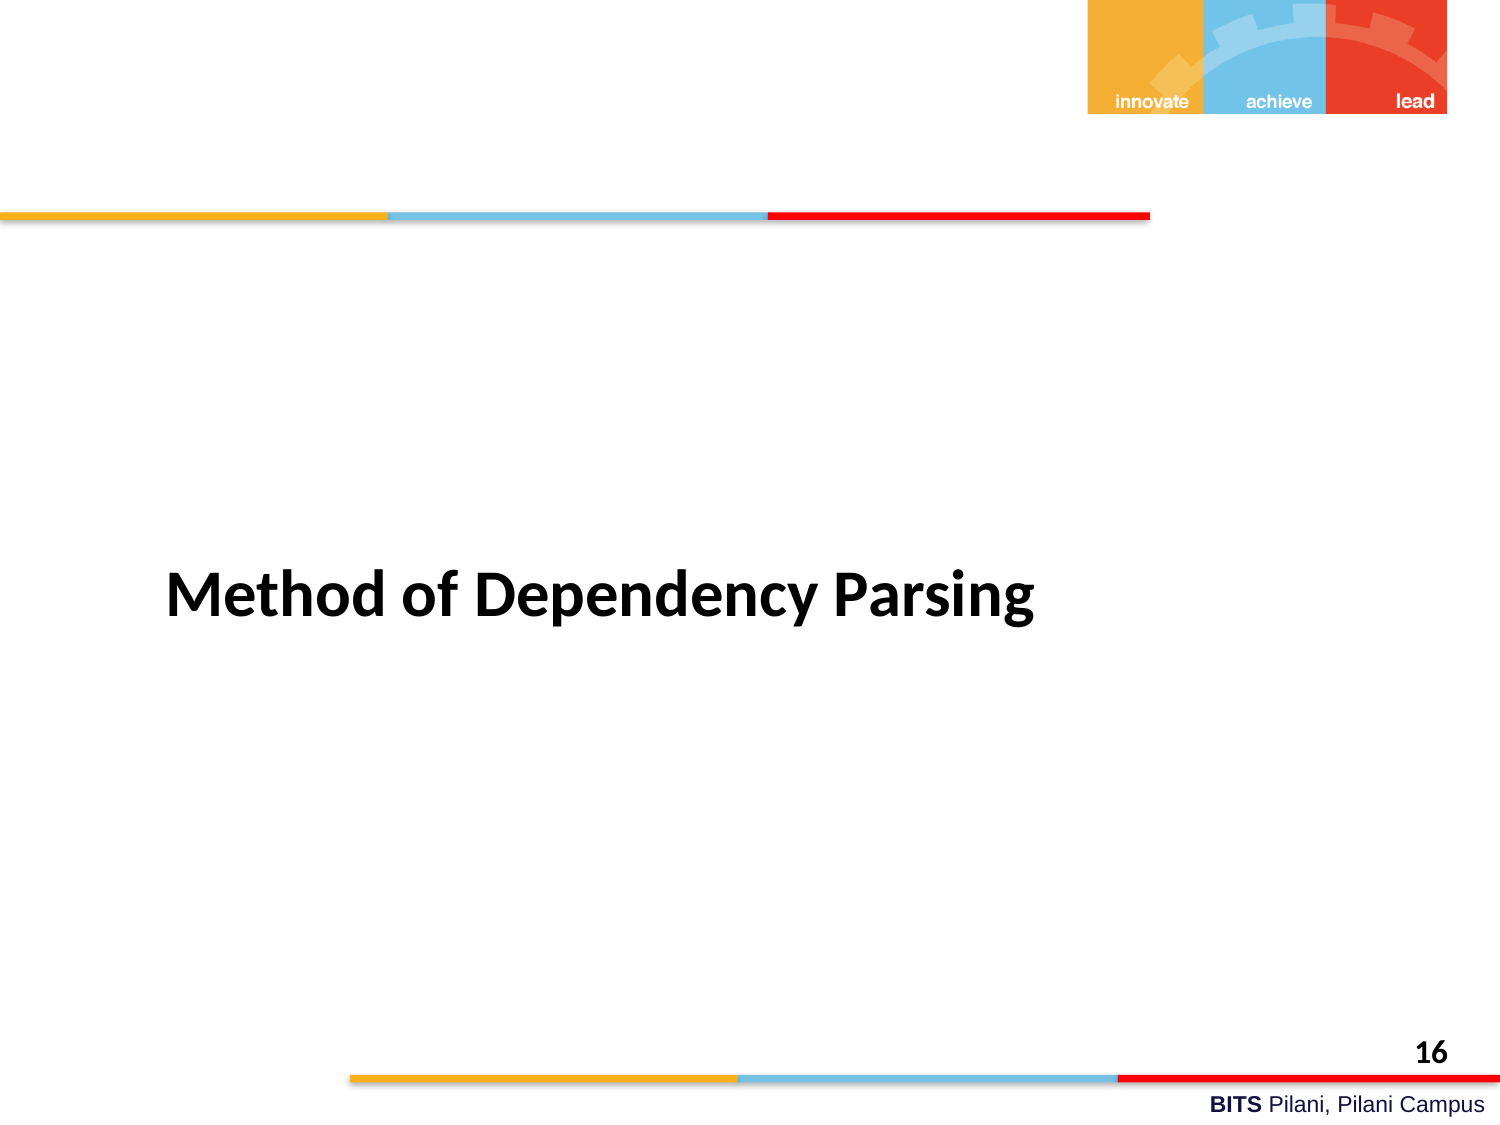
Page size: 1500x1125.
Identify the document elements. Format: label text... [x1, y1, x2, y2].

slide_number 16 [1399, 1023, 1500, 1072]
footer [360, 1023, 1081, 1084]
list Method of Dependency Parsing [75, 262, 1425, 1005]
picture [1087, 0, 1448, 114]
